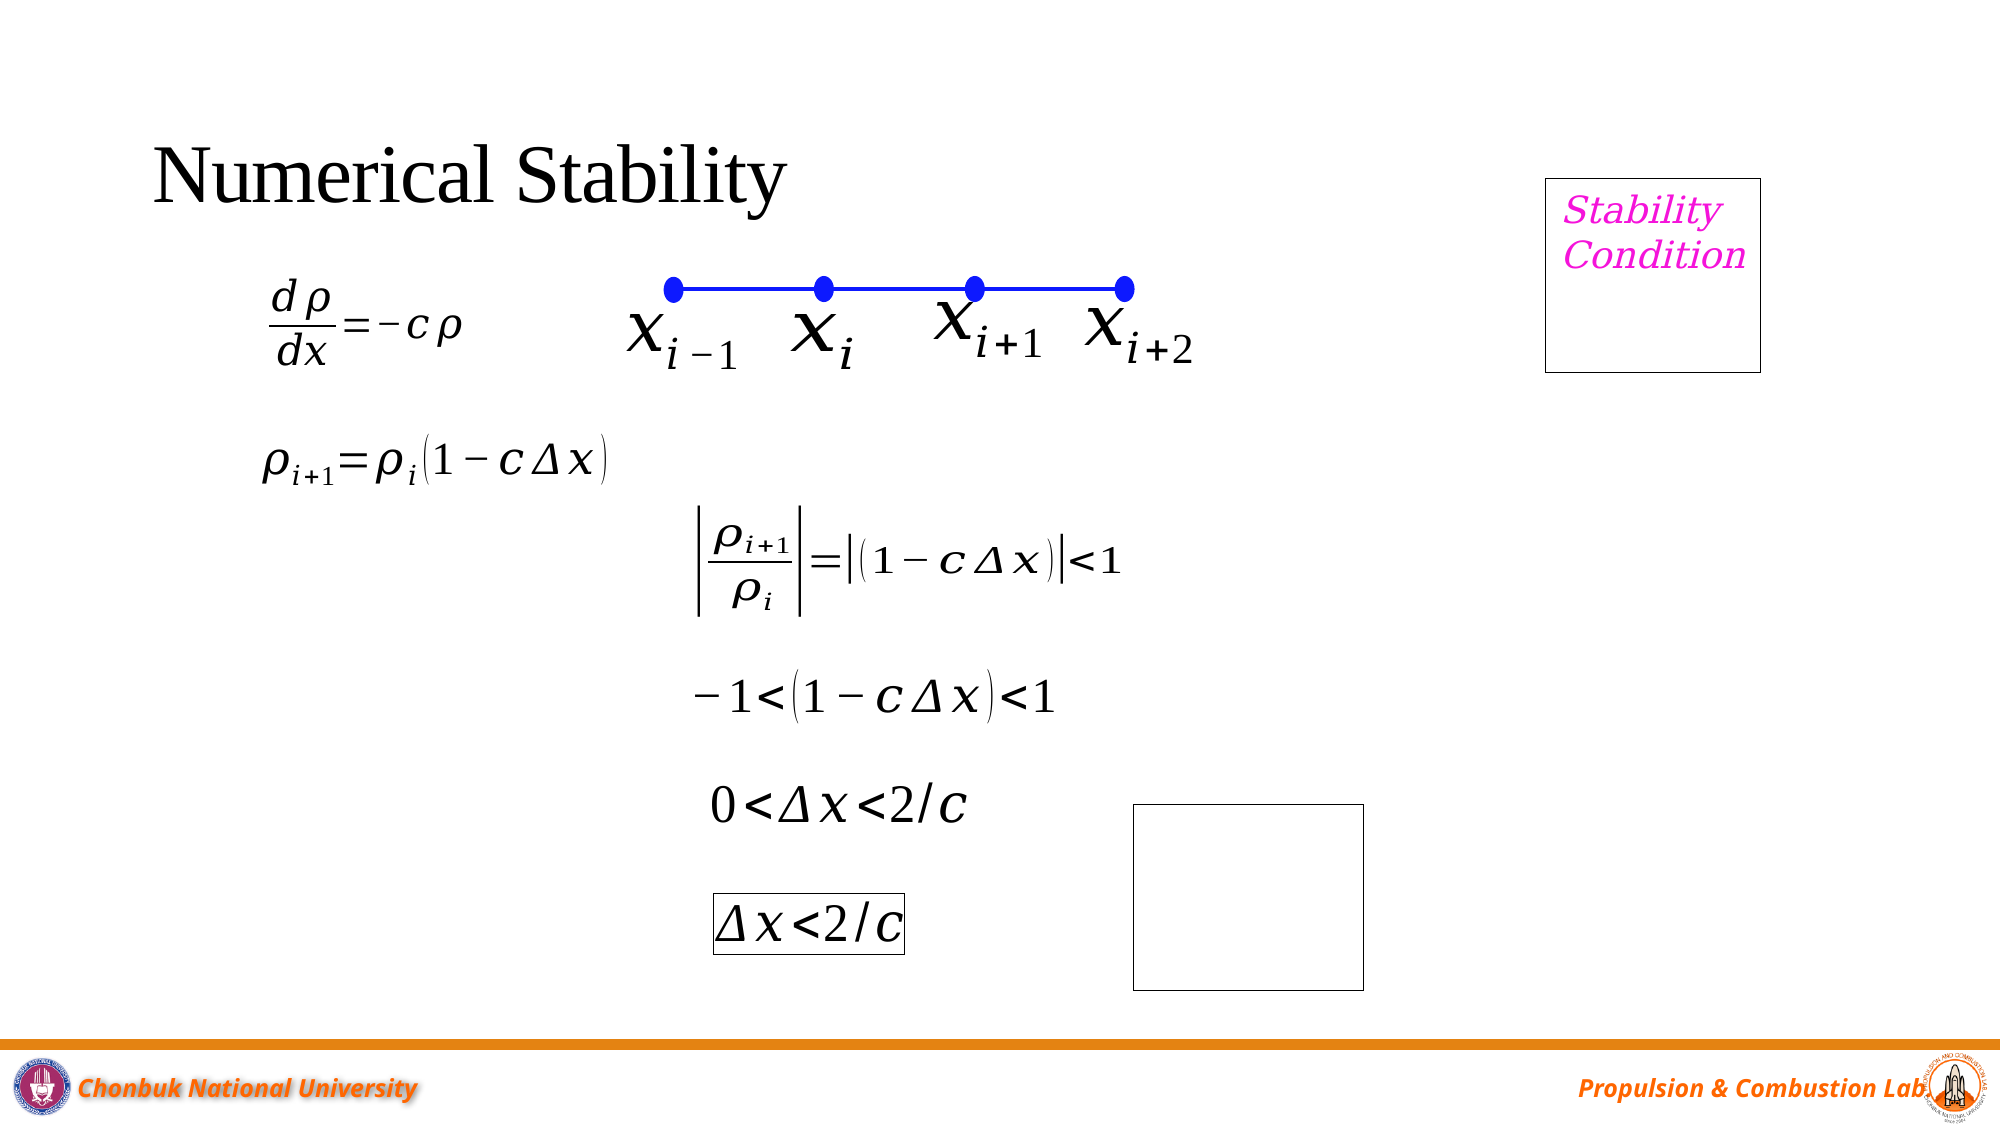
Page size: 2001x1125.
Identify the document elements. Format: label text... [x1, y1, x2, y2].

picture [9, 1054, 74, 1119]
picture [1910, 1040, 1999, 1125]
text_box Numerical Stability [137, 59, 1902, 228]
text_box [622, 276, 1197, 380]
